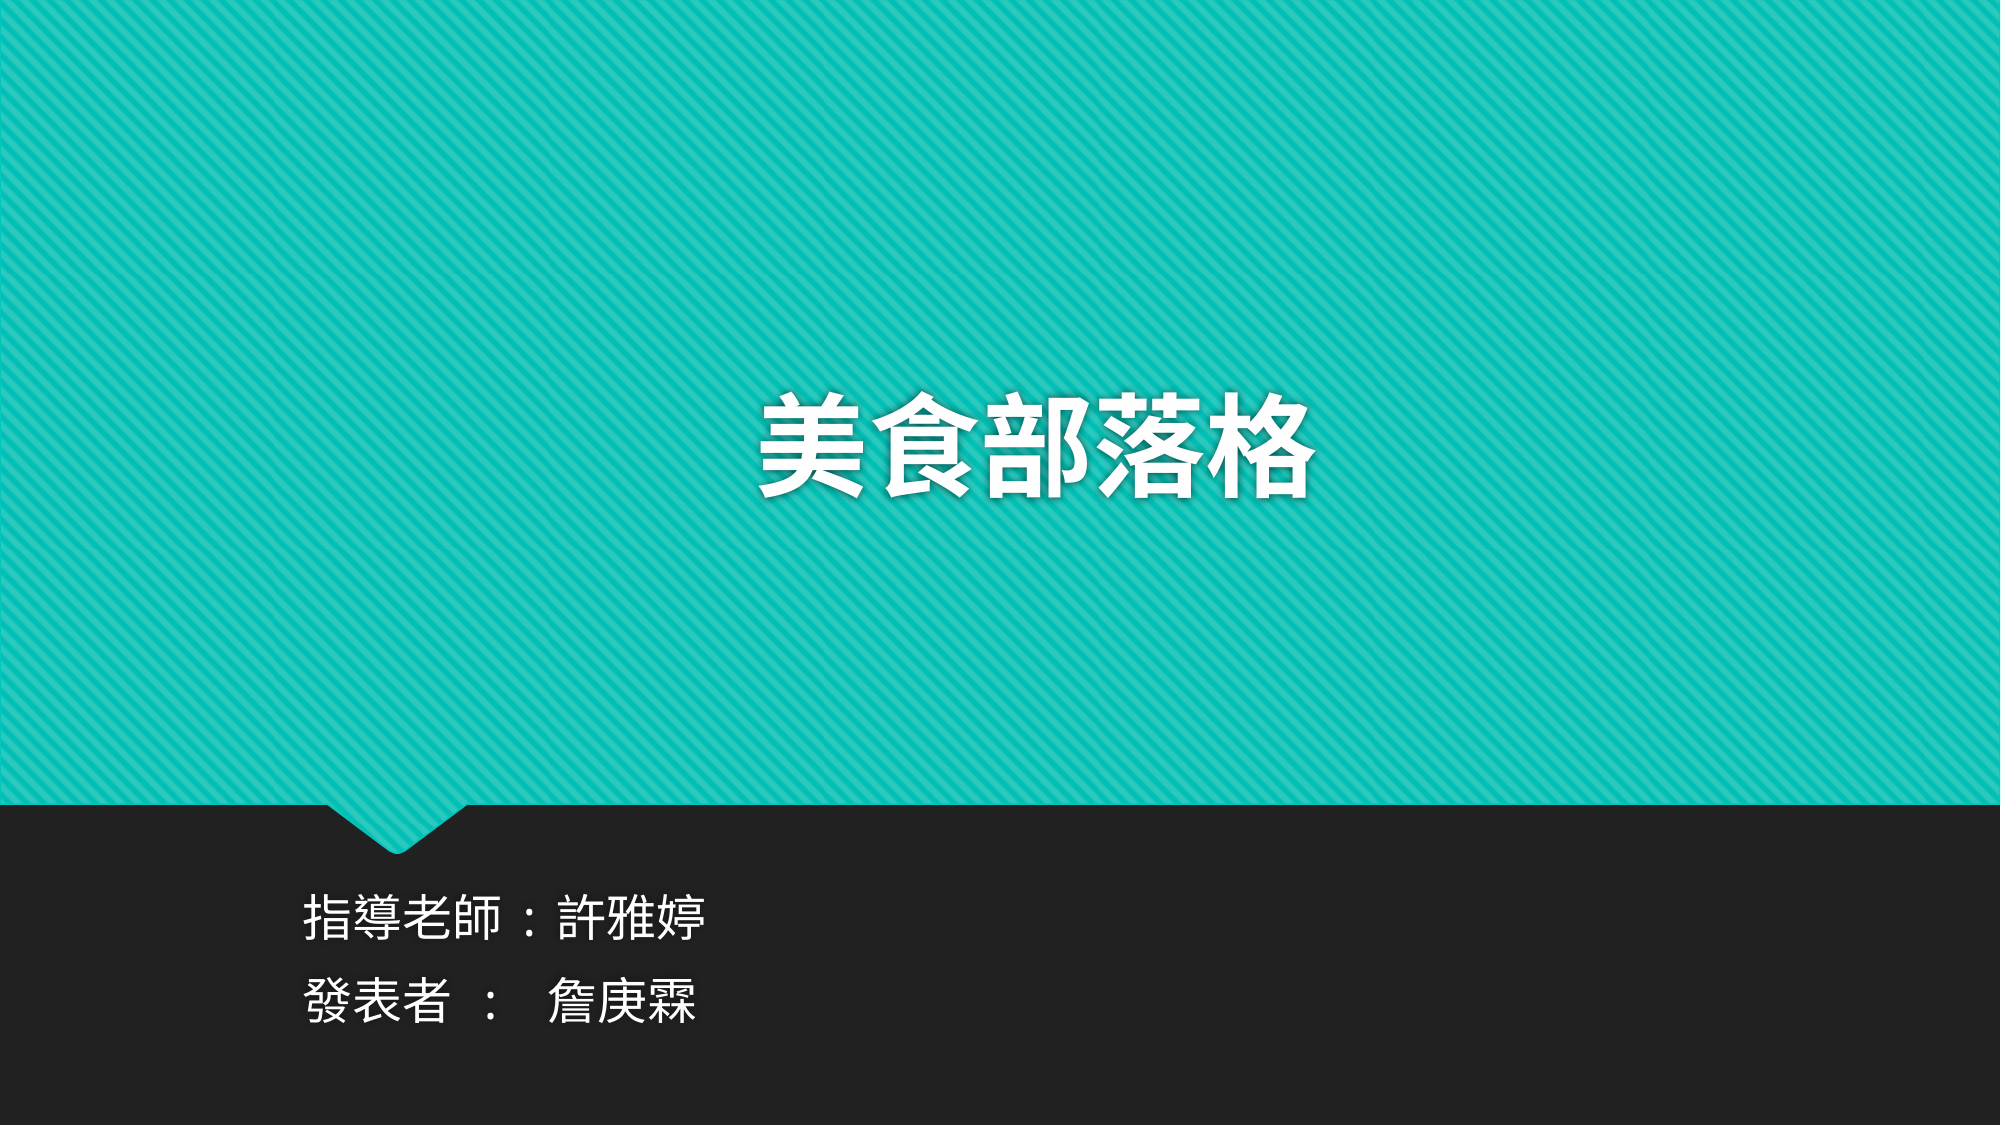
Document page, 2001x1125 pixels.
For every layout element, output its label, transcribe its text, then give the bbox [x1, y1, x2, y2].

title 美食部落格 [188, 199, 1923, 687]
subtitle 指導老師:許雅婷 發表者 : 詹庚霖 [287, 879, 1825, 1059]
